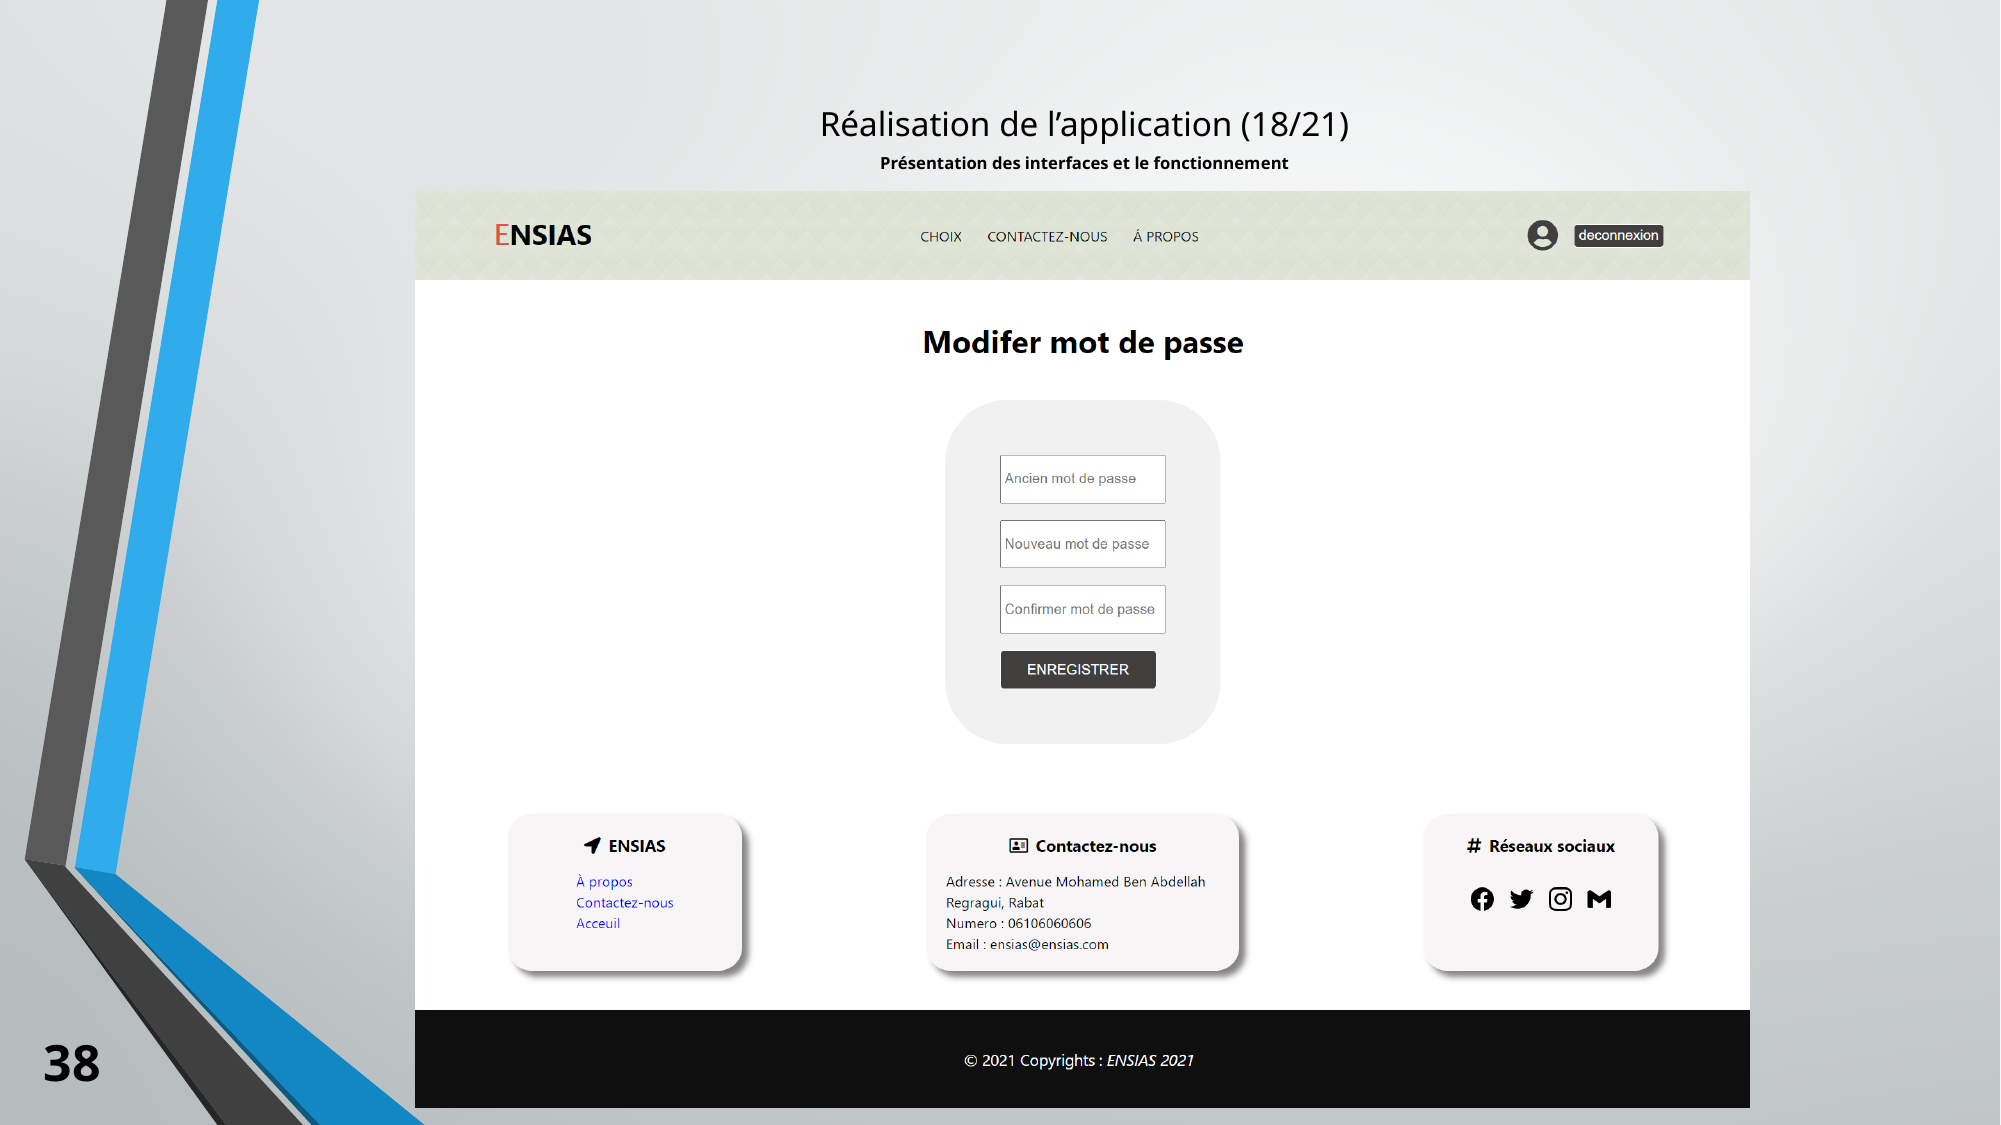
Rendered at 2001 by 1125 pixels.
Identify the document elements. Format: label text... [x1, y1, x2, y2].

slide_number 38 [0, 1023, 145, 1108]
title Réalisation de l’application (18/21) Présentation des interfaces et le fonctionnement [456, 75, 1714, 191]
picture [415, 191, 1750, 1108]
